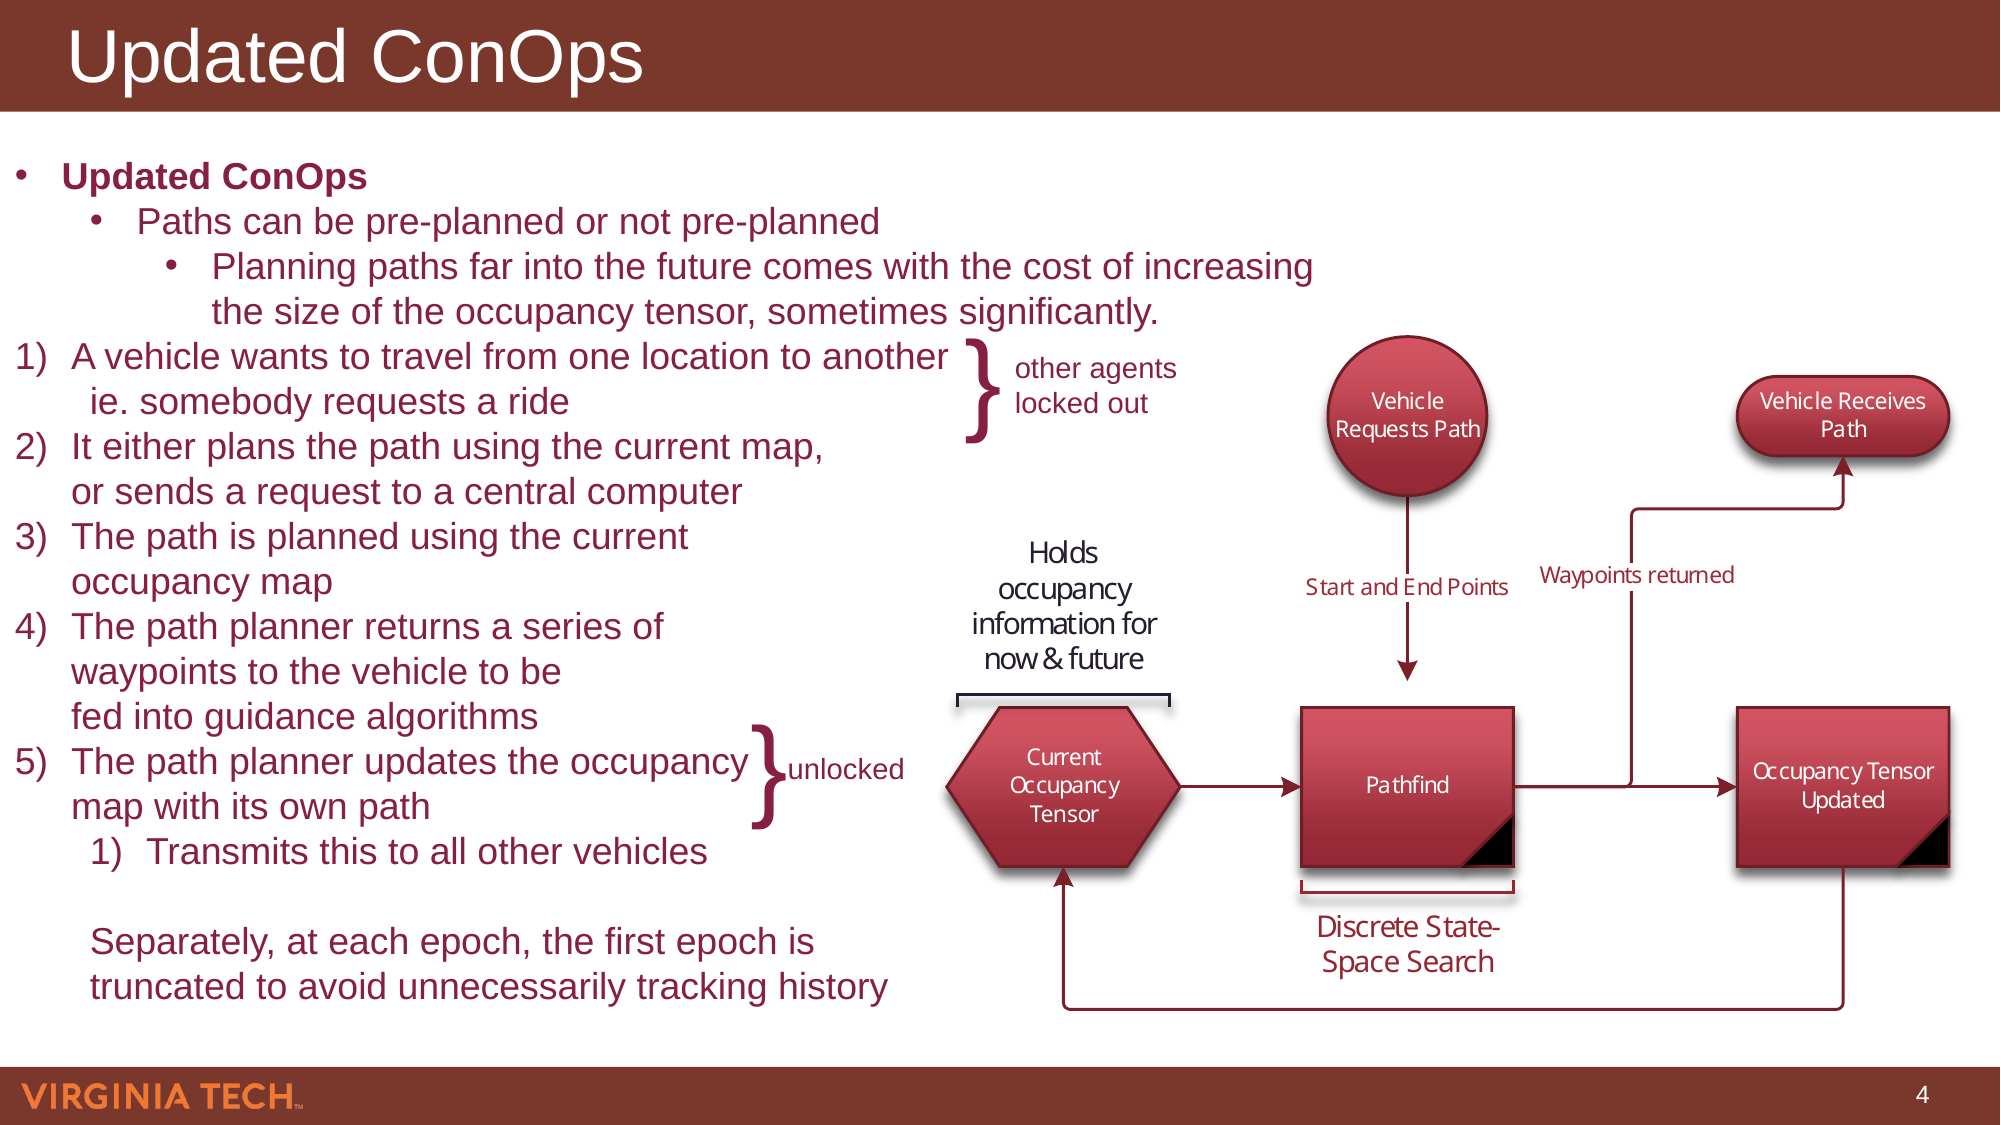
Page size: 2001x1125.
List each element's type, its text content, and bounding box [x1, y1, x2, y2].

text_box Updated ConOps Paths can be pre-planned or not pre-planned Planning paths far into the future comes with the cost of increasing the size of the occupancy tensor, sometimes significantly. A vehicle wants to travel from one location to another ie. somebody requests a ride It either plans the path using the current map, or sends a request to a central computer The path is planned using the current occupancy map The path planner returns a series of waypoints to the vehicle to be fed into guidance algorithms The path planner updates the occupancy map with its own path Transmits this to all other vehicles Separately, at each epoch, the first epoch is truncated to avoid unnecessarily tracking history [0, 144, 1903, 1015]
picture [21, 1083, 303, 1109]
title Updated ConOps [51, 0, 1955, 107]
text_box } [949, 300, 1012, 324]
text_box } [735, 686, 798, 837]
picture [925, 324, 1968, 1013]
text_box unlocked [772, 742, 925, 793]
